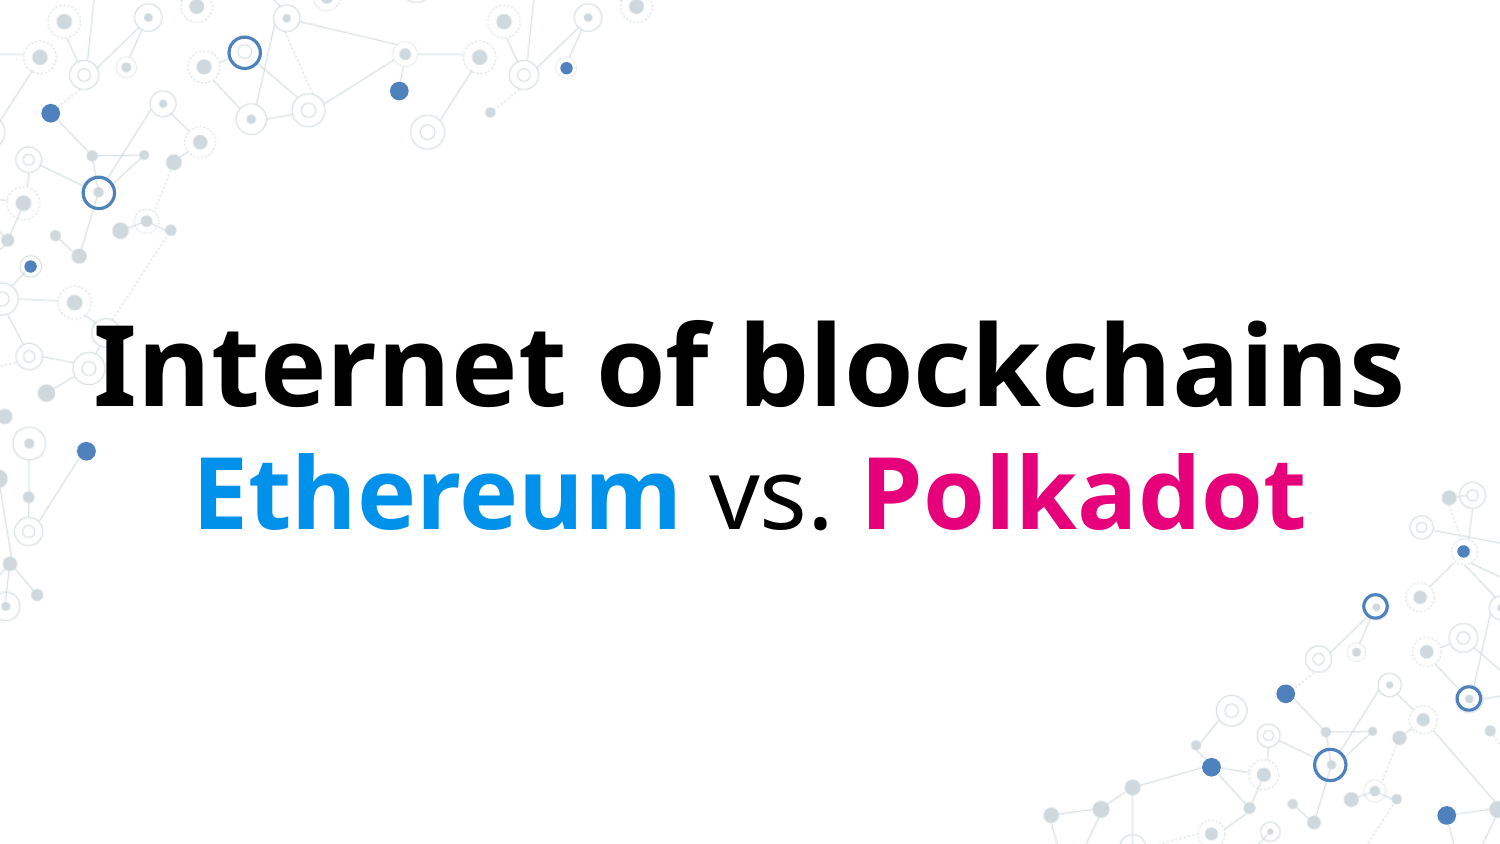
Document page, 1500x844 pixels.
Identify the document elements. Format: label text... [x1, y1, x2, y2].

picture [0, 739, 1500, 844]
text_box Internet of blockchains Ethereum vs. Polkadot [0, 105, 1500, 739]
picture [0, 0, 1500, 105]
